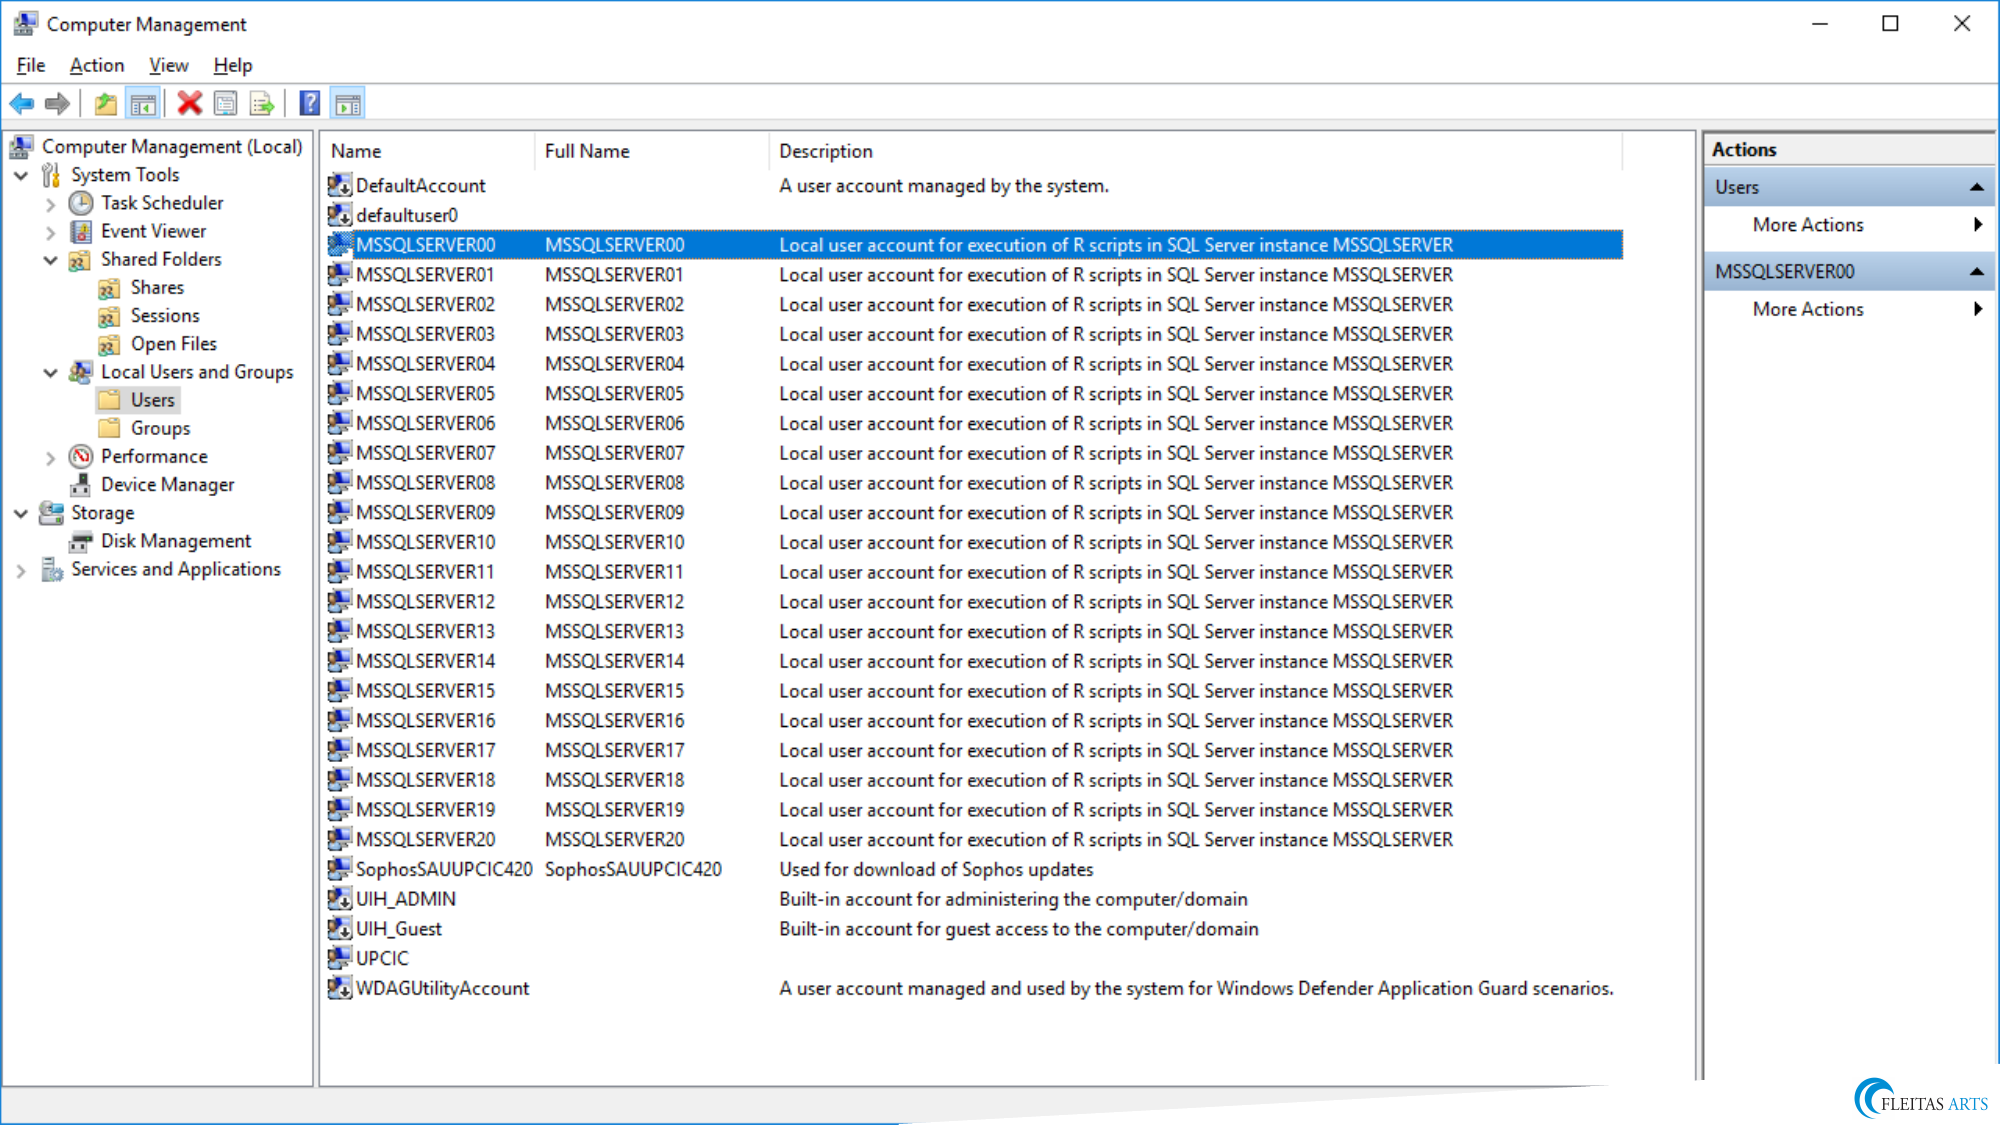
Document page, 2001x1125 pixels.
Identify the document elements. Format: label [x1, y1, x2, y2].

text_box [1852, 1077, 1989, 1120]
picture [0, 0, 2000, 1125]
